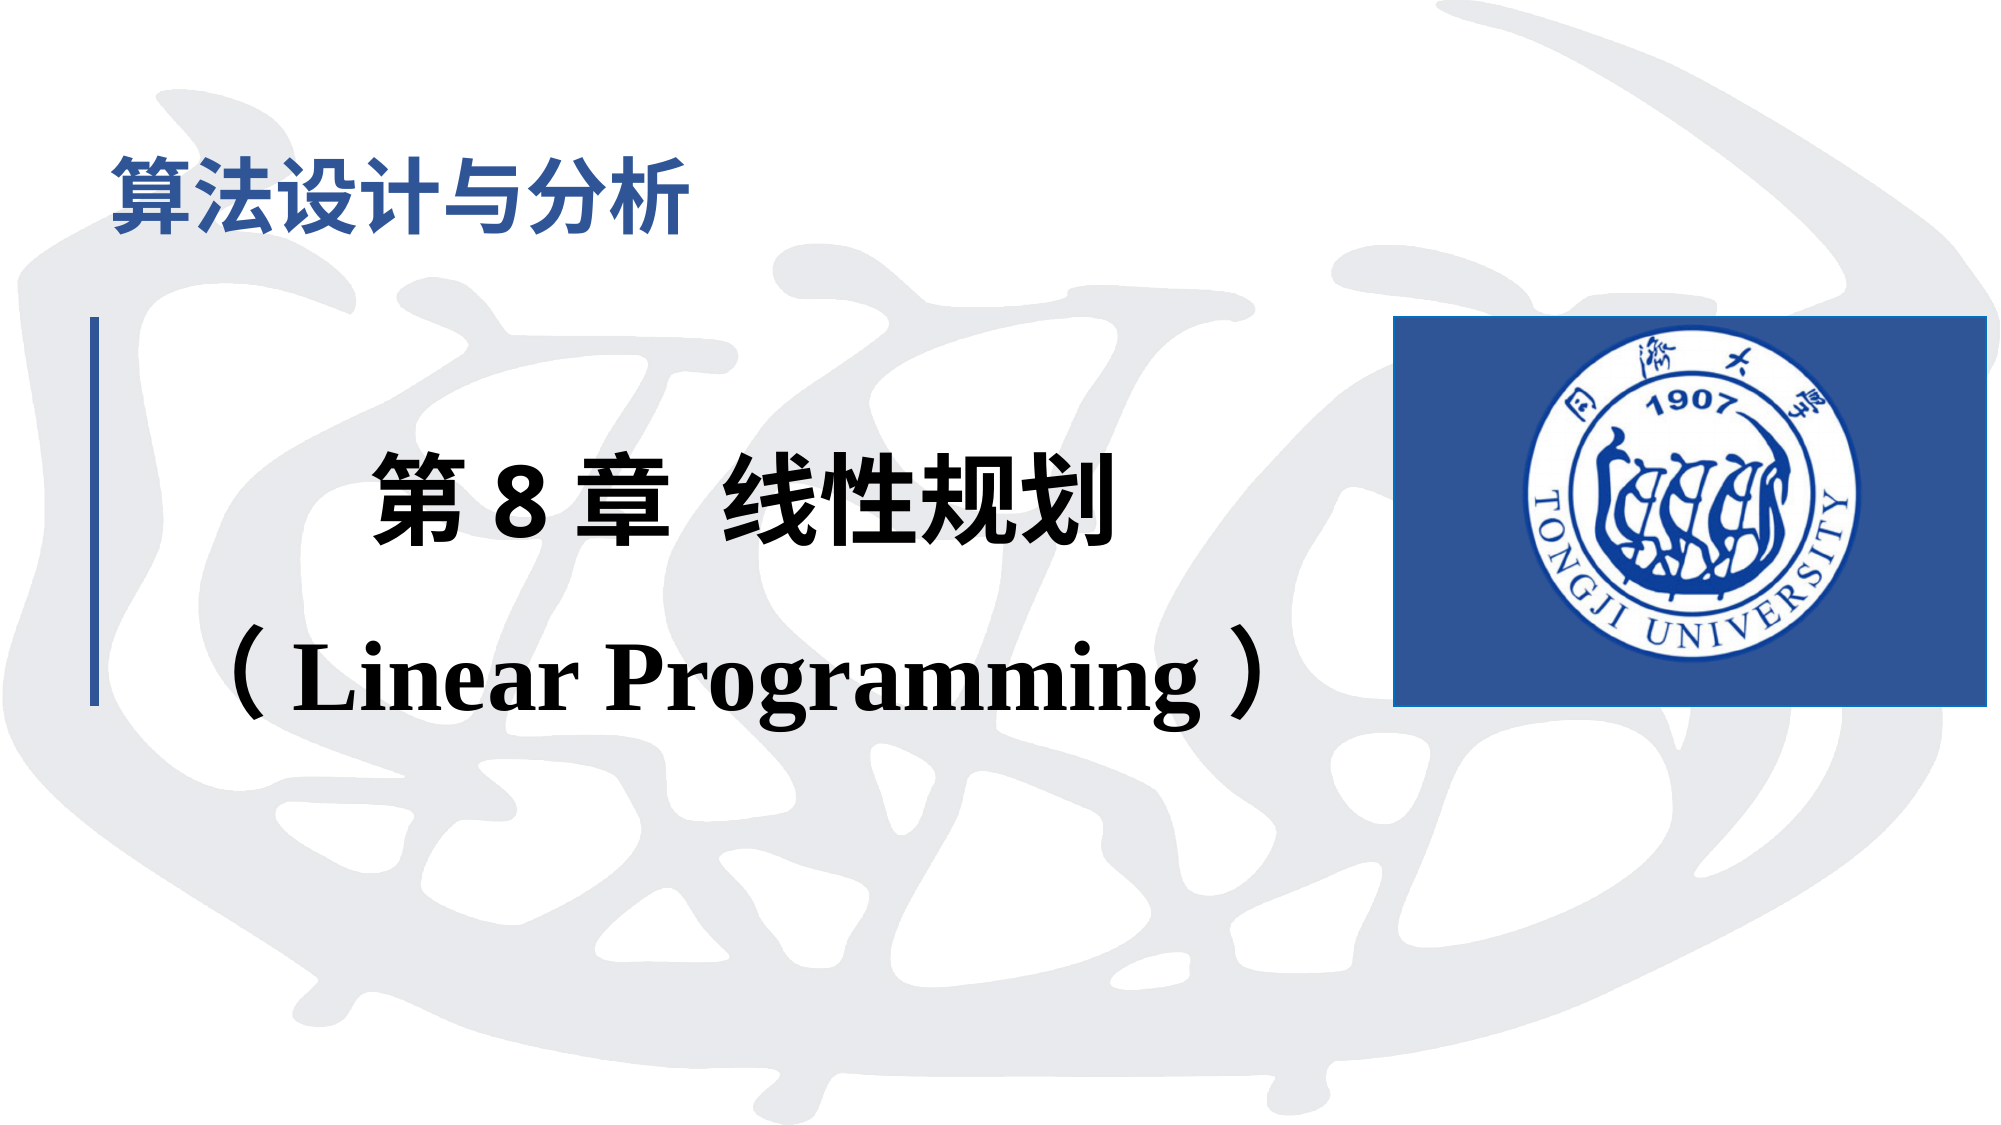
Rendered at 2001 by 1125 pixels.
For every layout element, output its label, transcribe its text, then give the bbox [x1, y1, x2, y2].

picture [1521, 323, 1863, 664]
text_box （Linear Programming） [101, 602, 1394, 738]
text_box 算法设计与分析 [94, 137, 964, 262]
text_box [1393, 316, 1987, 707]
text_box 第8章 线性规划 [97, 430, 1391, 565]
